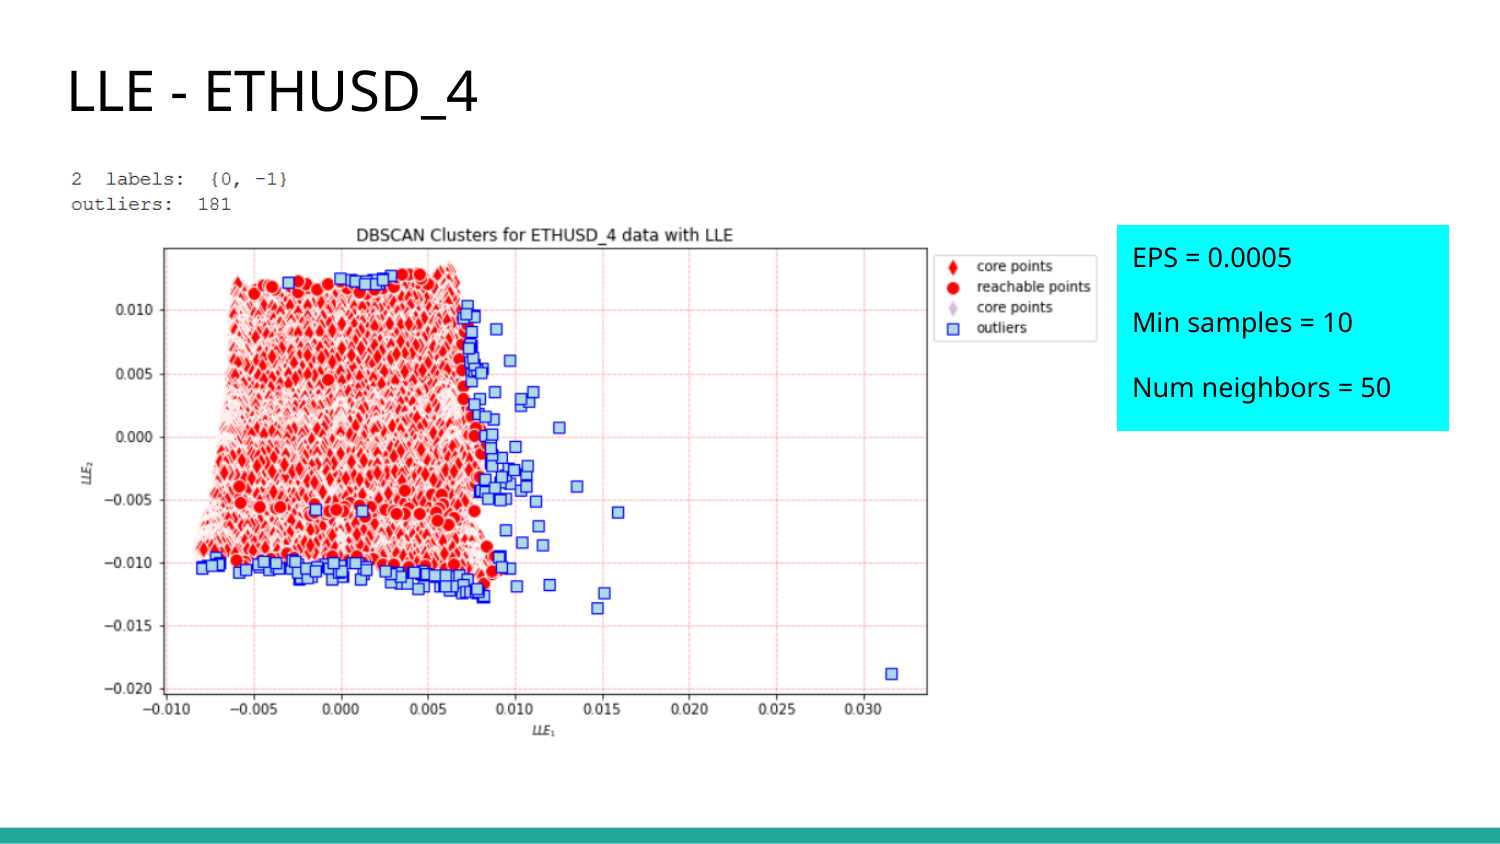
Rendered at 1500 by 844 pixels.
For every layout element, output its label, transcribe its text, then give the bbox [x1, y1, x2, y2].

picture [65, 165, 1101, 751]
title LLE - ETHUSD_4 [51, 40, 1449, 141]
text_box EPS = 0.0005 Min samples = 10 Num neighbors = 50 [1117, 225, 1449, 431]
